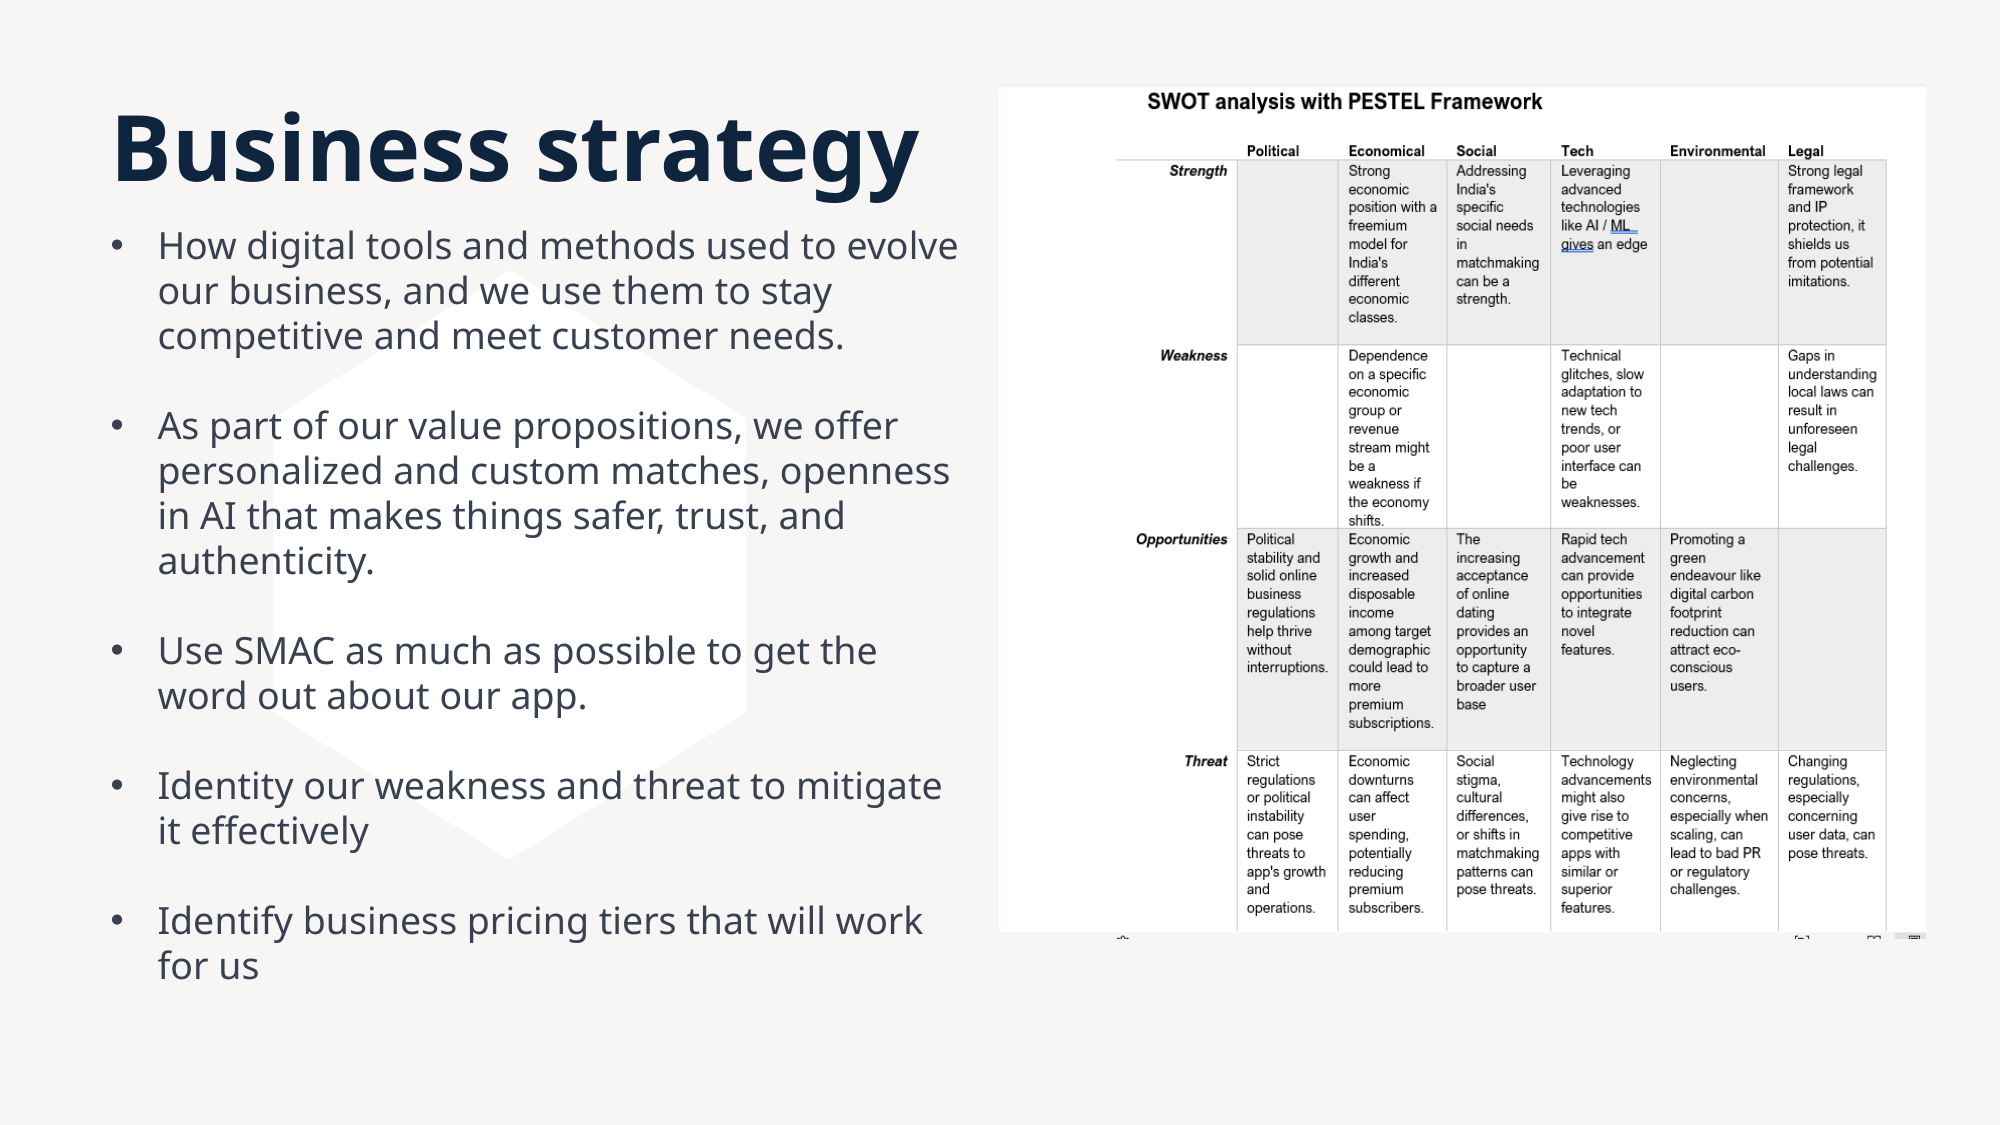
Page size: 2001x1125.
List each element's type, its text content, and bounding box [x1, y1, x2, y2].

text_box How digital tools and methods used to evolve our business, and we use them to stay competitive and meet customer needs. As part of our value propositions, we offer personalized and custom matches, openness in AI that makes things safer, trust, and authenticity. Use SMAC as much as possible to get the word out about our app. Identity our weakness and threat to mitigate it effectively Identify business pricing tiers that will work for us [95, 214, 985, 1084]
title Business strategy [95, 0, 1129, 380]
picture [999, 84, 1926, 939]
